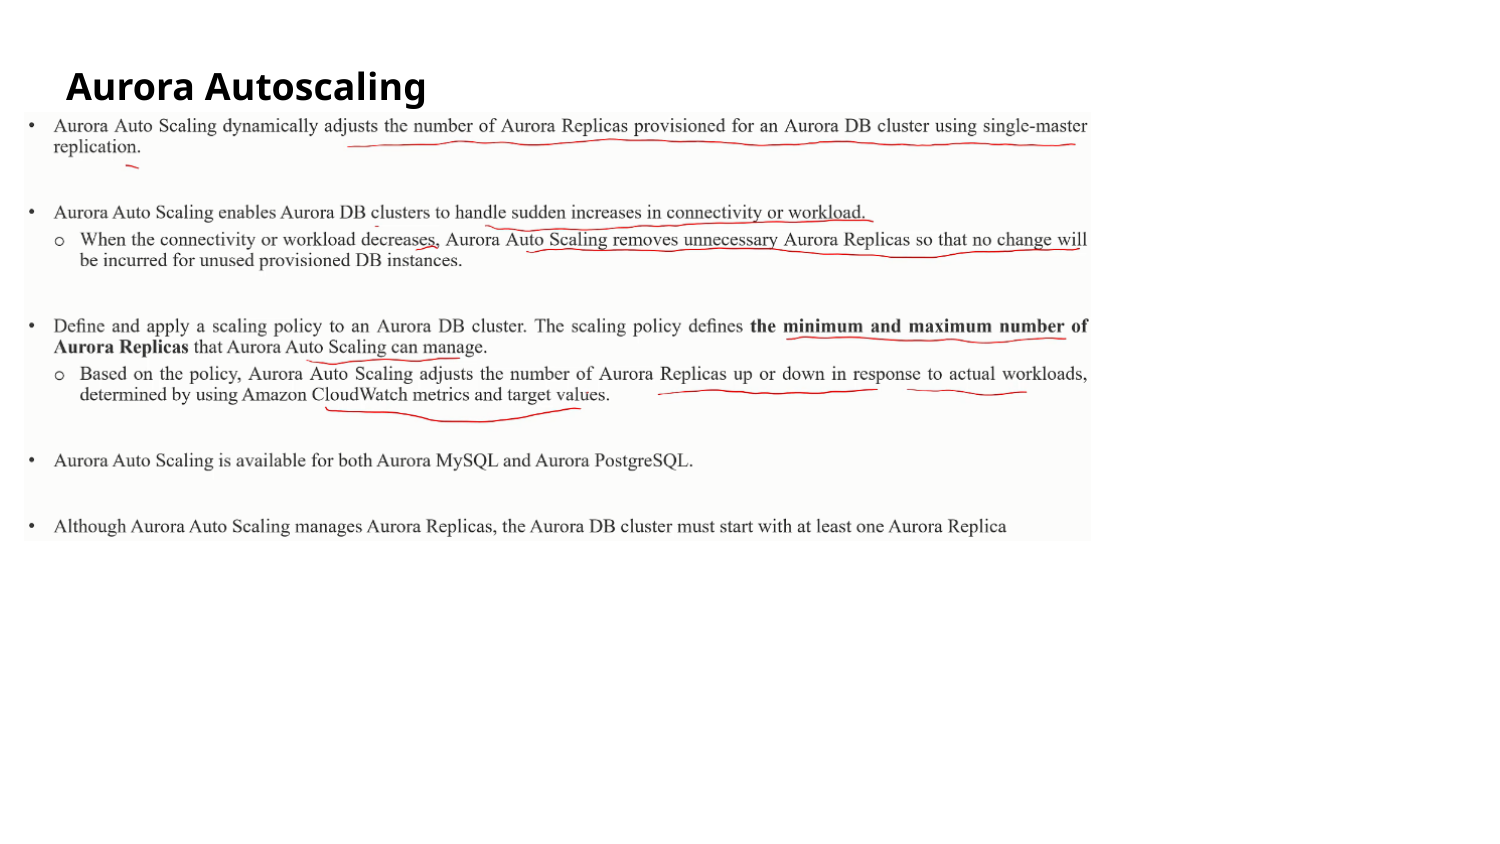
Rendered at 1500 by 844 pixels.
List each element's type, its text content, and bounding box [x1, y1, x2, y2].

title Aurora Autoscaling [51, 41, 1260, 166]
picture [24, 112, 1092, 542]
